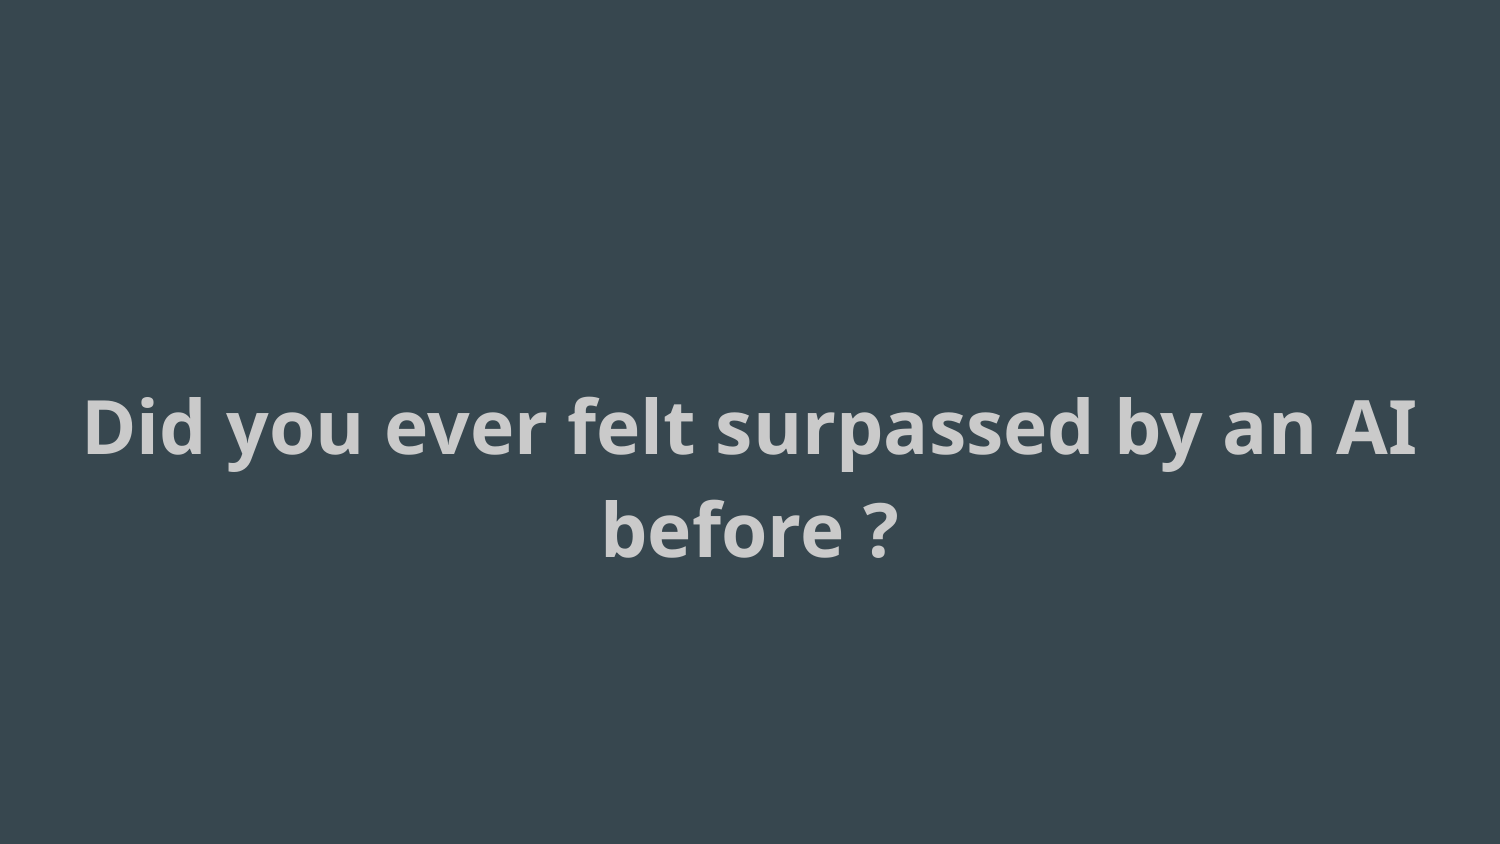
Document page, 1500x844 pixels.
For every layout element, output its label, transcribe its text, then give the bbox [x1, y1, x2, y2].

list Did you ever felt surpassed by an AI before ? [51, 189, 1449, 750]
